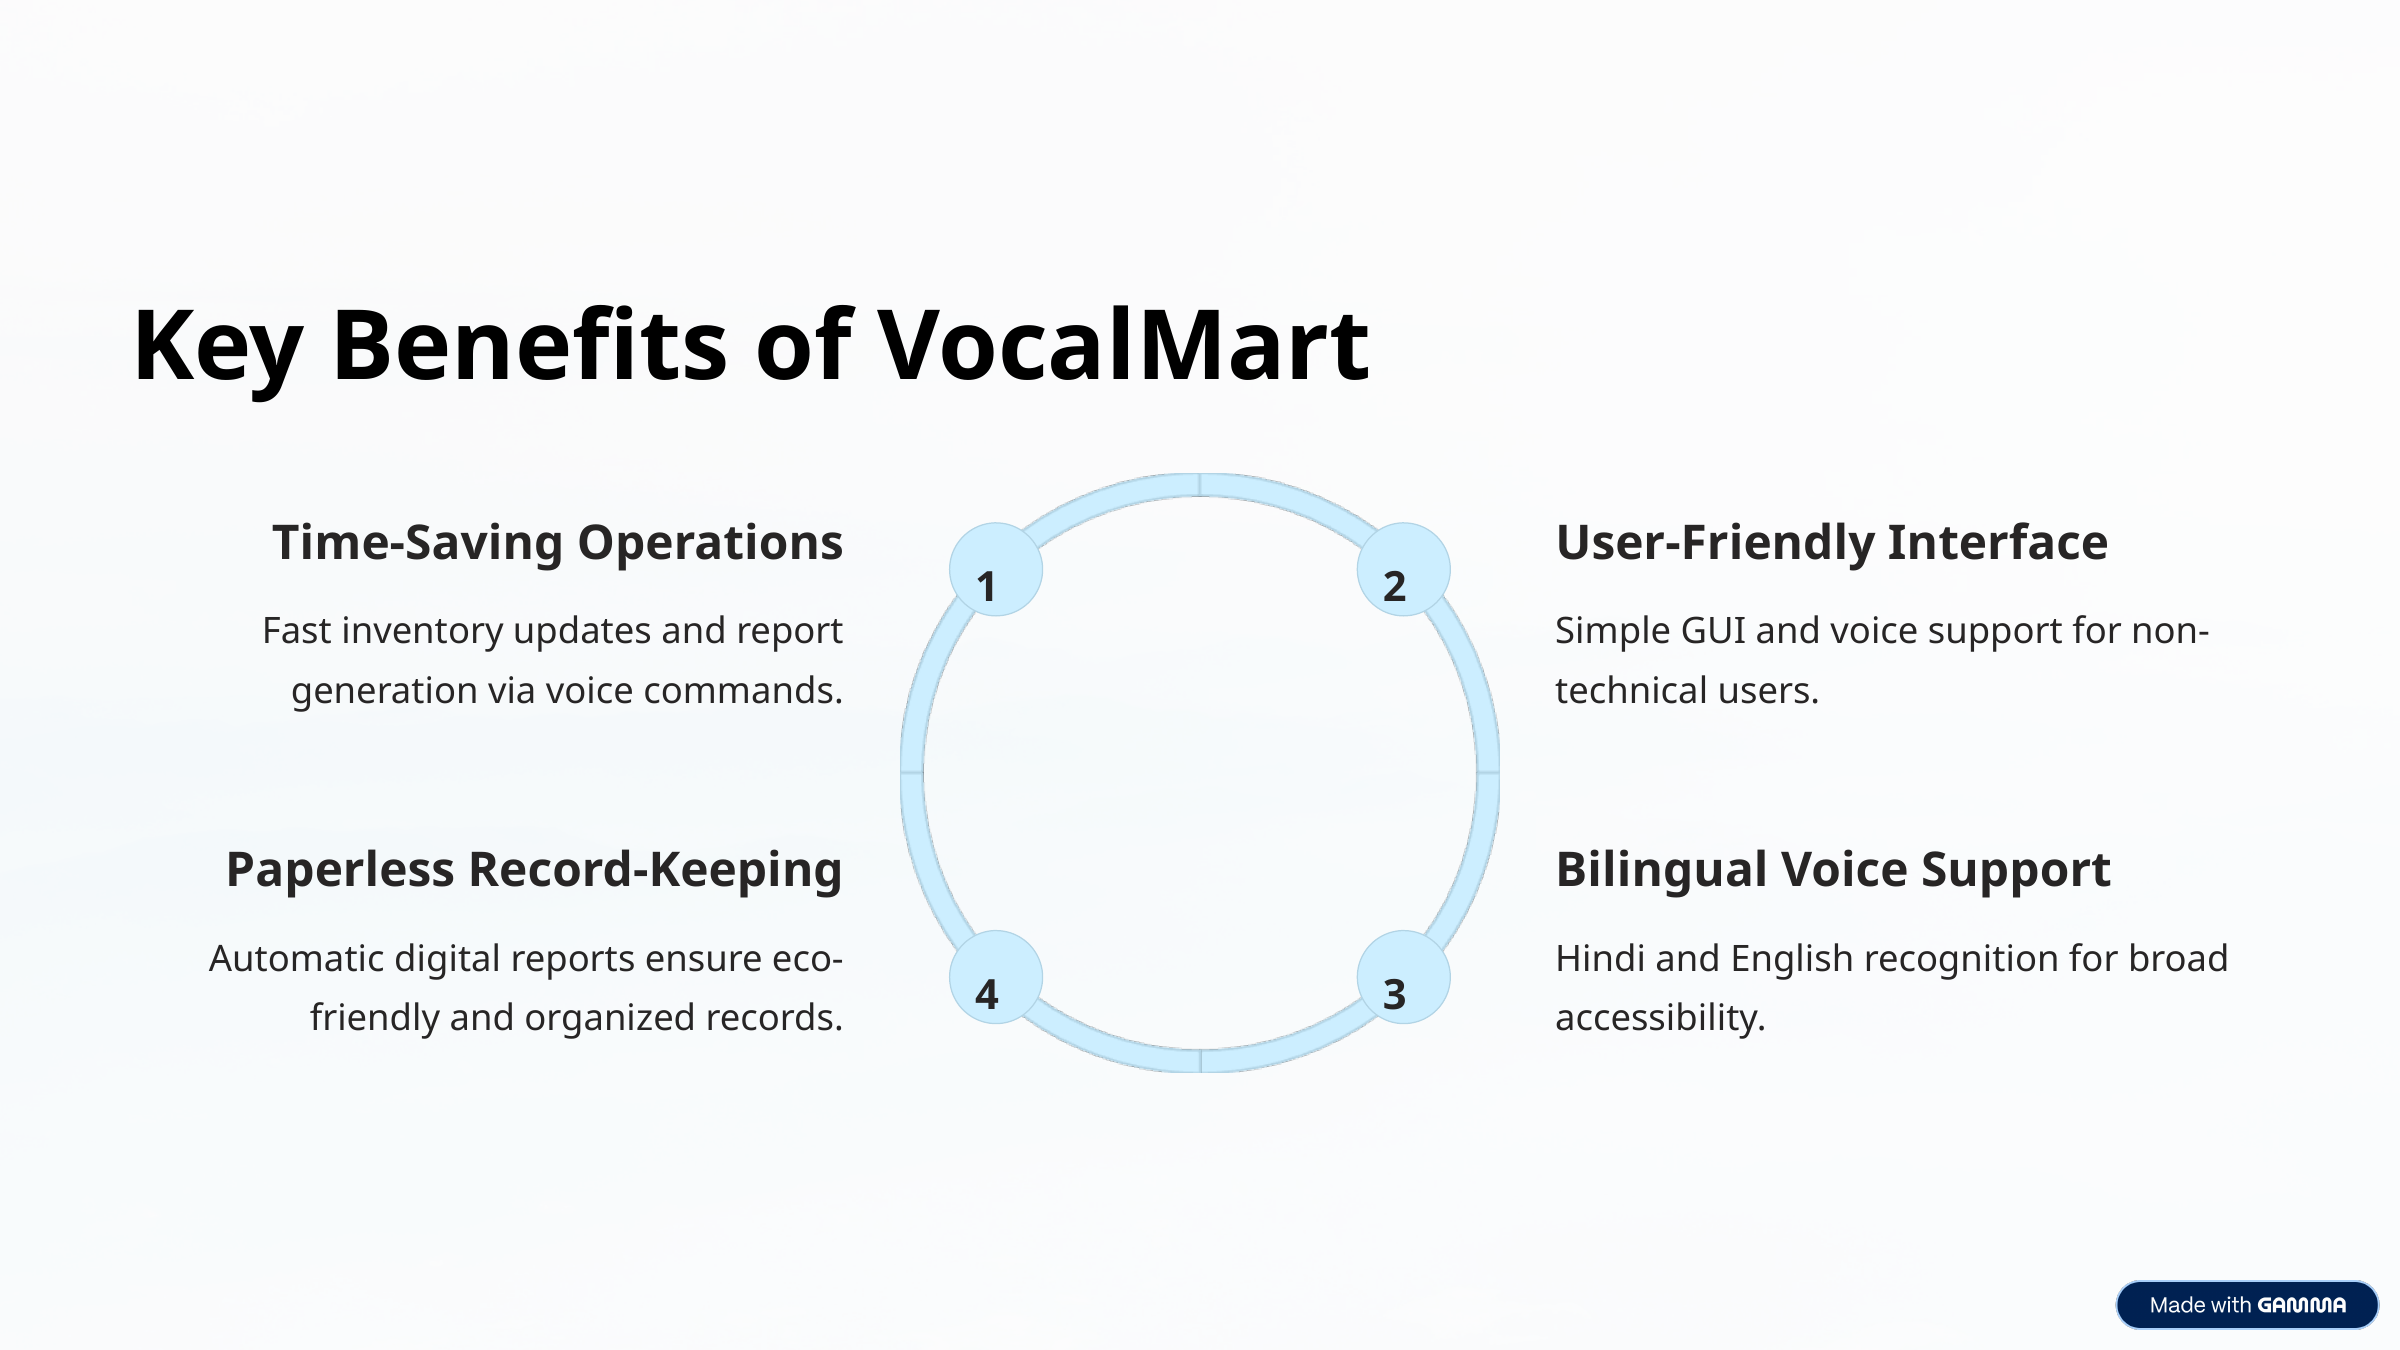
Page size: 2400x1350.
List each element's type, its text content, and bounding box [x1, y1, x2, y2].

text_box User-Friendly Interface [1555, 508, 2080, 570]
text_box Simple GUI and voice support for non-technical users. [1555, 591, 2270, 711]
text_box Automatic digital reports ensure eco-friendly and organized records. [130, 919, 845, 1039]
text_box Time-Saving Operations [301, 508, 845, 570]
picture [900, 473, 1500, 1073]
picture [2106, 1271, 2389, 1339]
text_box Fast inventory updates and report generation via voice commands. [130, 591, 845, 711]
text_box Bilingual Voice Support [1555, 835, 2085, 897]
text_box Hindi and English recognition for broad accessibility. [1555, 919, 2270, 1039]
text_box Key Benefits of VocalMart [130, 277, 1277, 400]
text_box Paperless Record-Keeping [263, 835, 845, 897]
